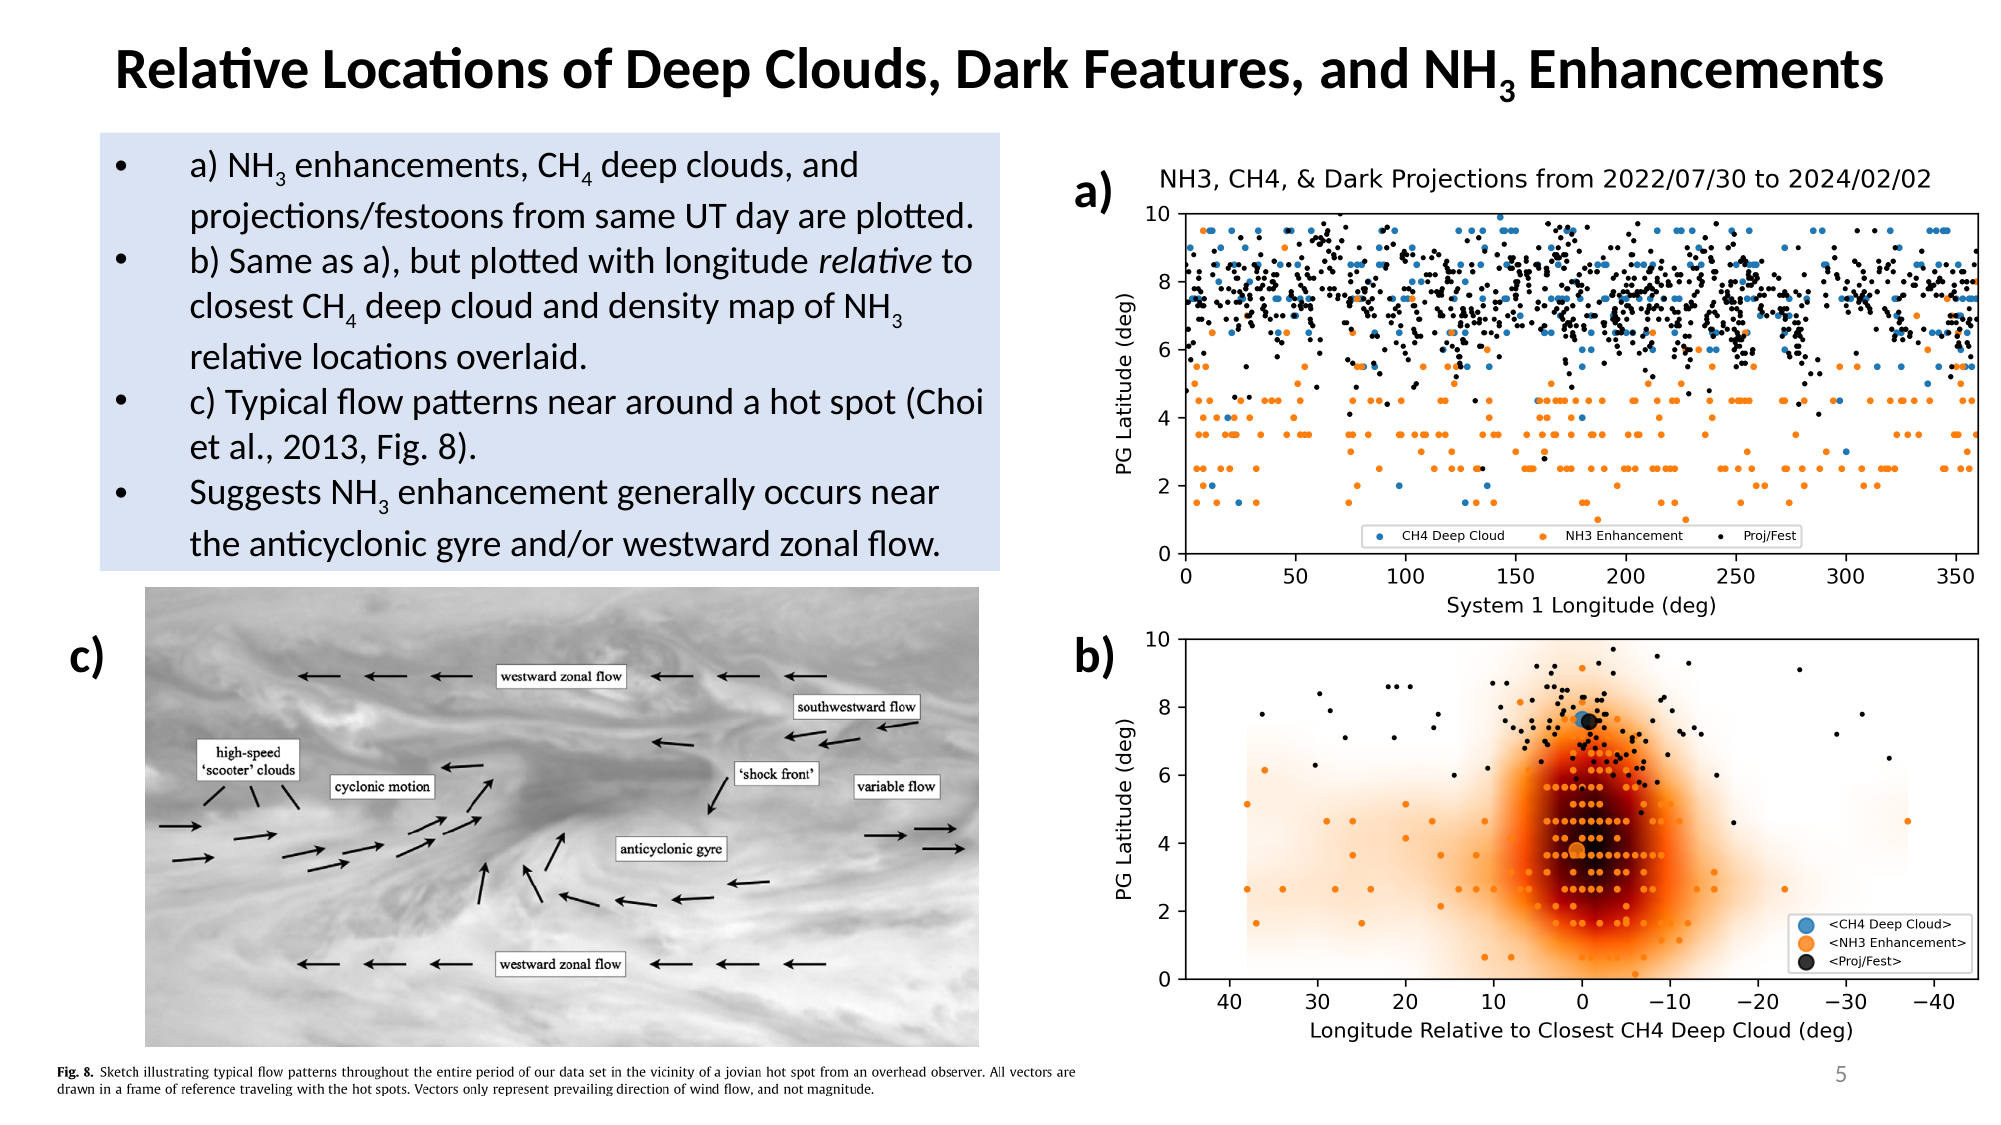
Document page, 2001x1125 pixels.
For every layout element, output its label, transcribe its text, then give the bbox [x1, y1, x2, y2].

footer Hill 2024-06-01 [662, 1051, 1338, 1103]
text_box a) [1059, 150, 1095, 225]
text_box a) NH3 enhancements, CH4 deep clouds, and projections/festoons from same UT day are plotted. b) Same as a), but plotted with longitude relative to closest CH4 deep cloud and density map of NH3 relative locations overlaid. c) Typical flow patterns near around a hot spot (Choi et al., 2013, Fig. 8). Suggests NH3 enhancement generally occurs near the anticyclonic gyre and/or westward zonal flow. [99, 132, 1000, 569]
text_box Relative Locations of Deep Clouds, Dark Features, and NH3 Enhancements [74, 22, 1926, 117]
picture [40, 150, 1996, 1097]
slide_number 5 [1412, 1051, 1863, 1103]
